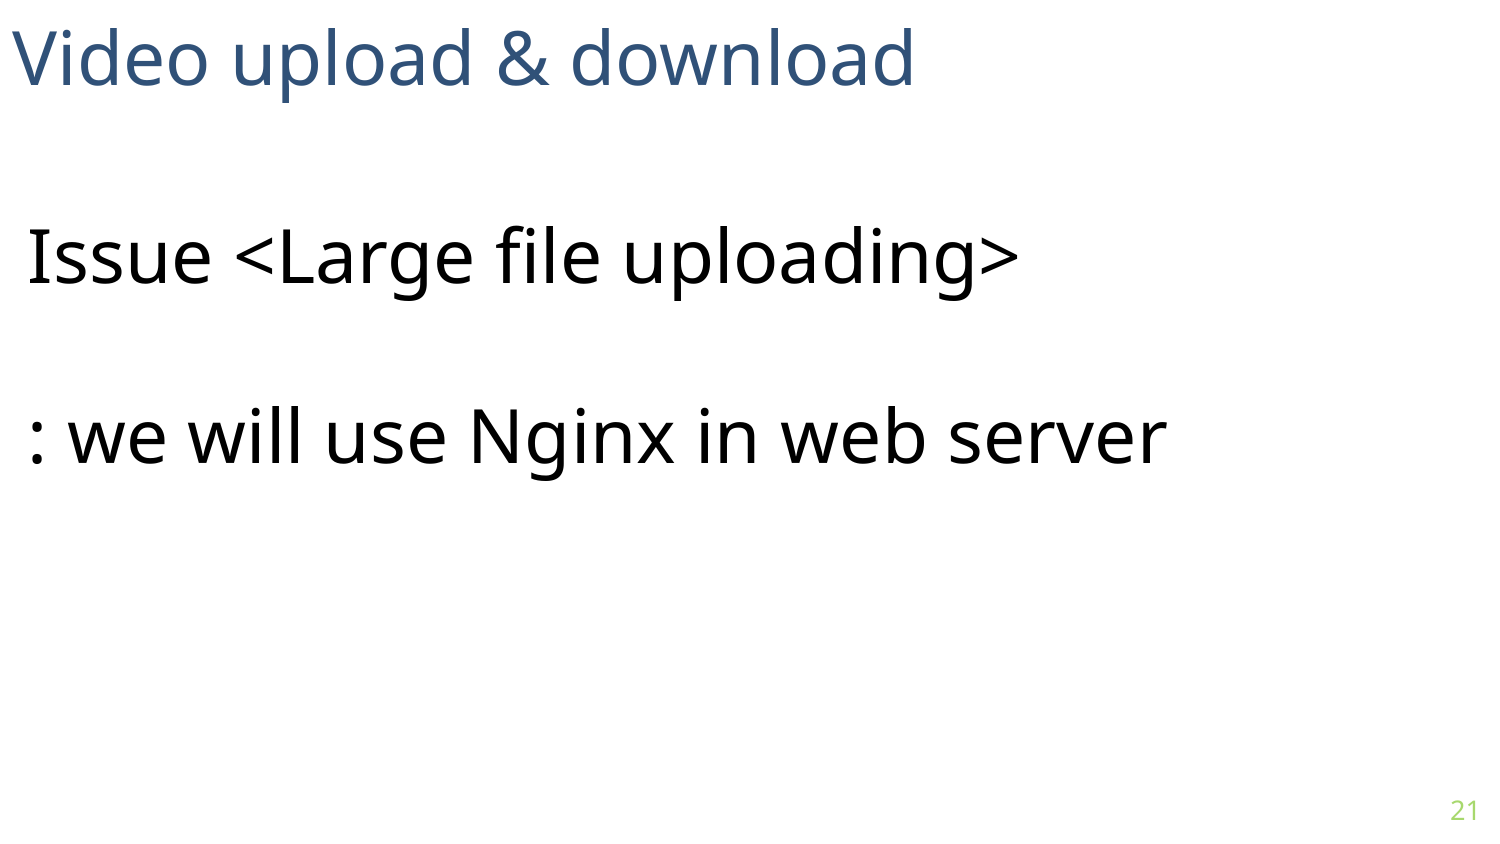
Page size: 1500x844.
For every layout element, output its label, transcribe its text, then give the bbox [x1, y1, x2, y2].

slide_number 21 [1391, 779, 1482, 844]
text_box Issue <Large file uploading> : we will use Nginx in web server [12, 200, 1314, 570]
text_box Video upload & download [12, 12, 1004, 101]
